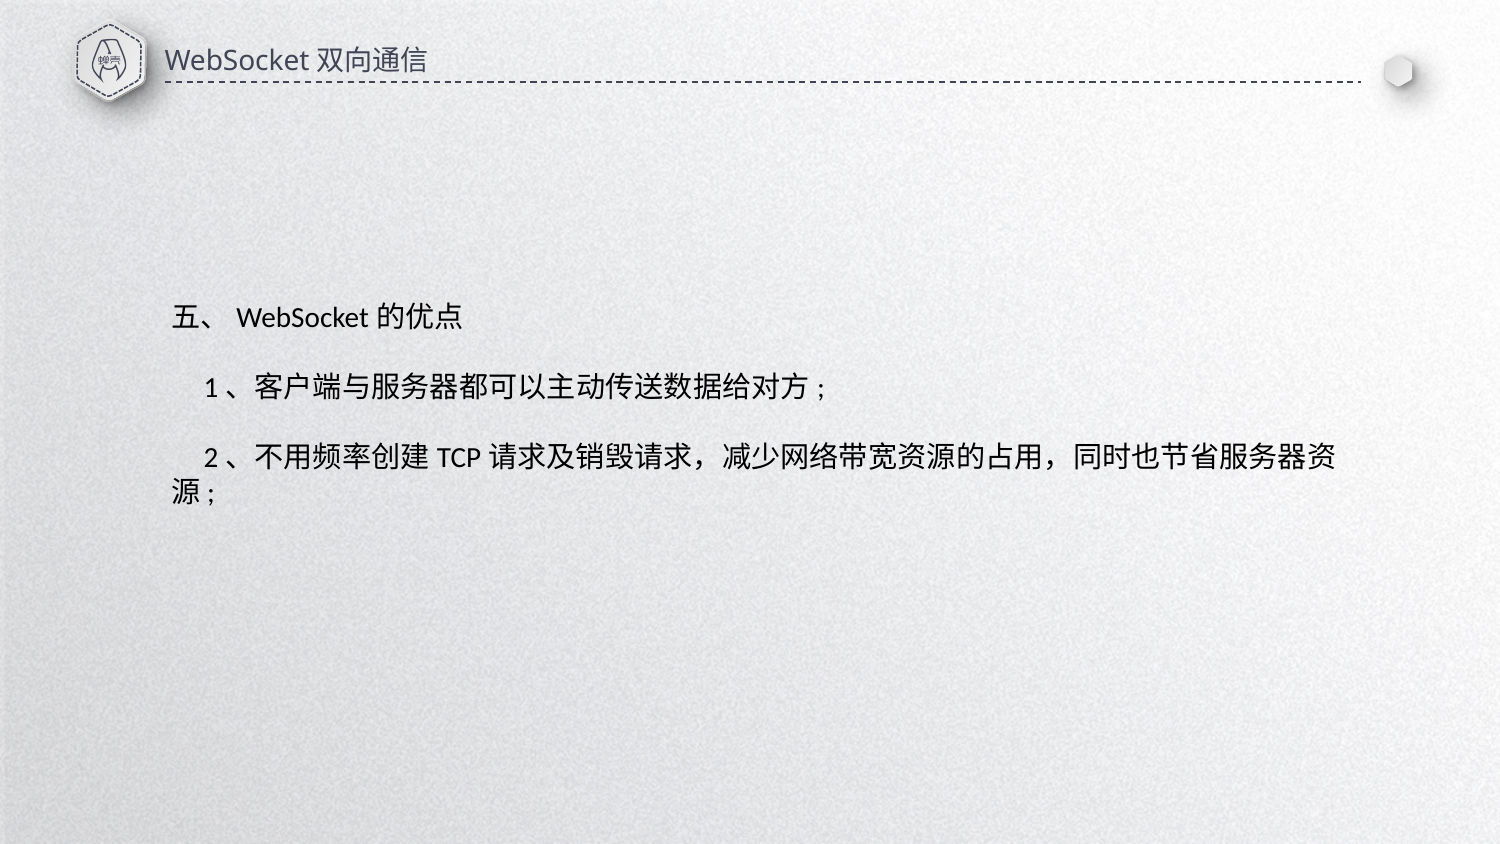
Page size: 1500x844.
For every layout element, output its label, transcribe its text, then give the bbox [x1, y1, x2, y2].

picture [0, 0, 1500, 844]
text_box 五、WebSocket的优点 1、客户端与服务器都可以主动传送数据给对方; 2、不用频率创建TCP请求及销毁请求，减少网络带宽资源的占用，同时也节省服务器资源; [156, 290, 1357, 551]
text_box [1382, 56, 1415, 86]
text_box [67, 23, 151, 98]
text_box WebSocket双向通信 [156, 38, 528, 81]
